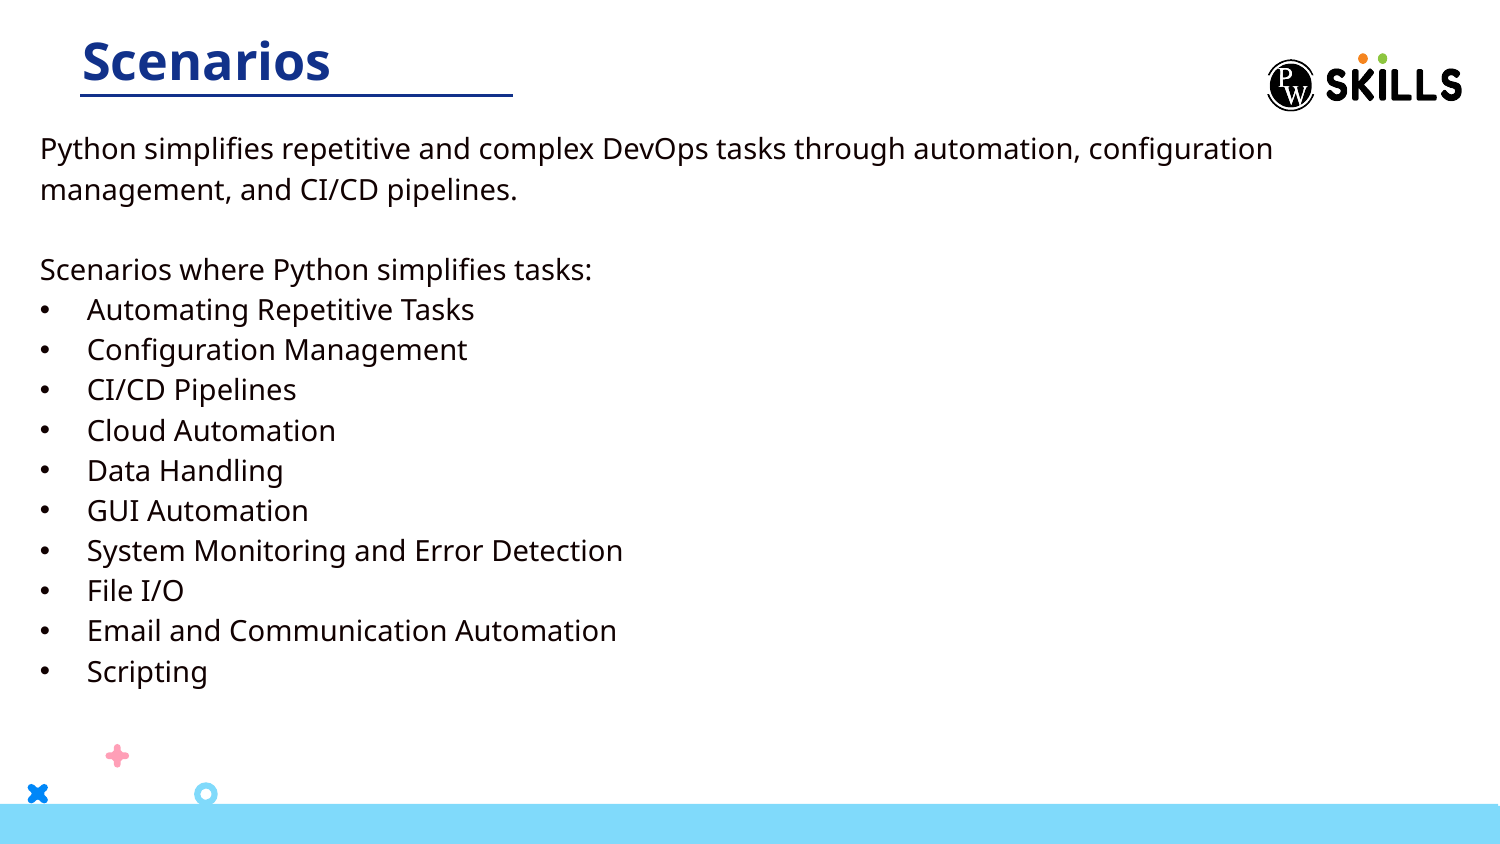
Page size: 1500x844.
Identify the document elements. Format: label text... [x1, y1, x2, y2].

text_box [27, 743, 218, 807]
list Python simplifies repetitive and complex DevOps tasks through automation, configuration management, and CI/CD pipelines. Scenarios where Python simplifies tasks: Automating Repetitive Tasks Configuration Management CI/CD Pipelines Cloud Automation Data Handling GUI Automation System Monitoring and Error Detection File I/O Email and Communication Automation Scripting [0, 110, 1418, 727]
title Scenarios [67, 13, 392, 96]
picture [1266, 53, 1463, 112]
text_box [0, 805, 1500, 844]
